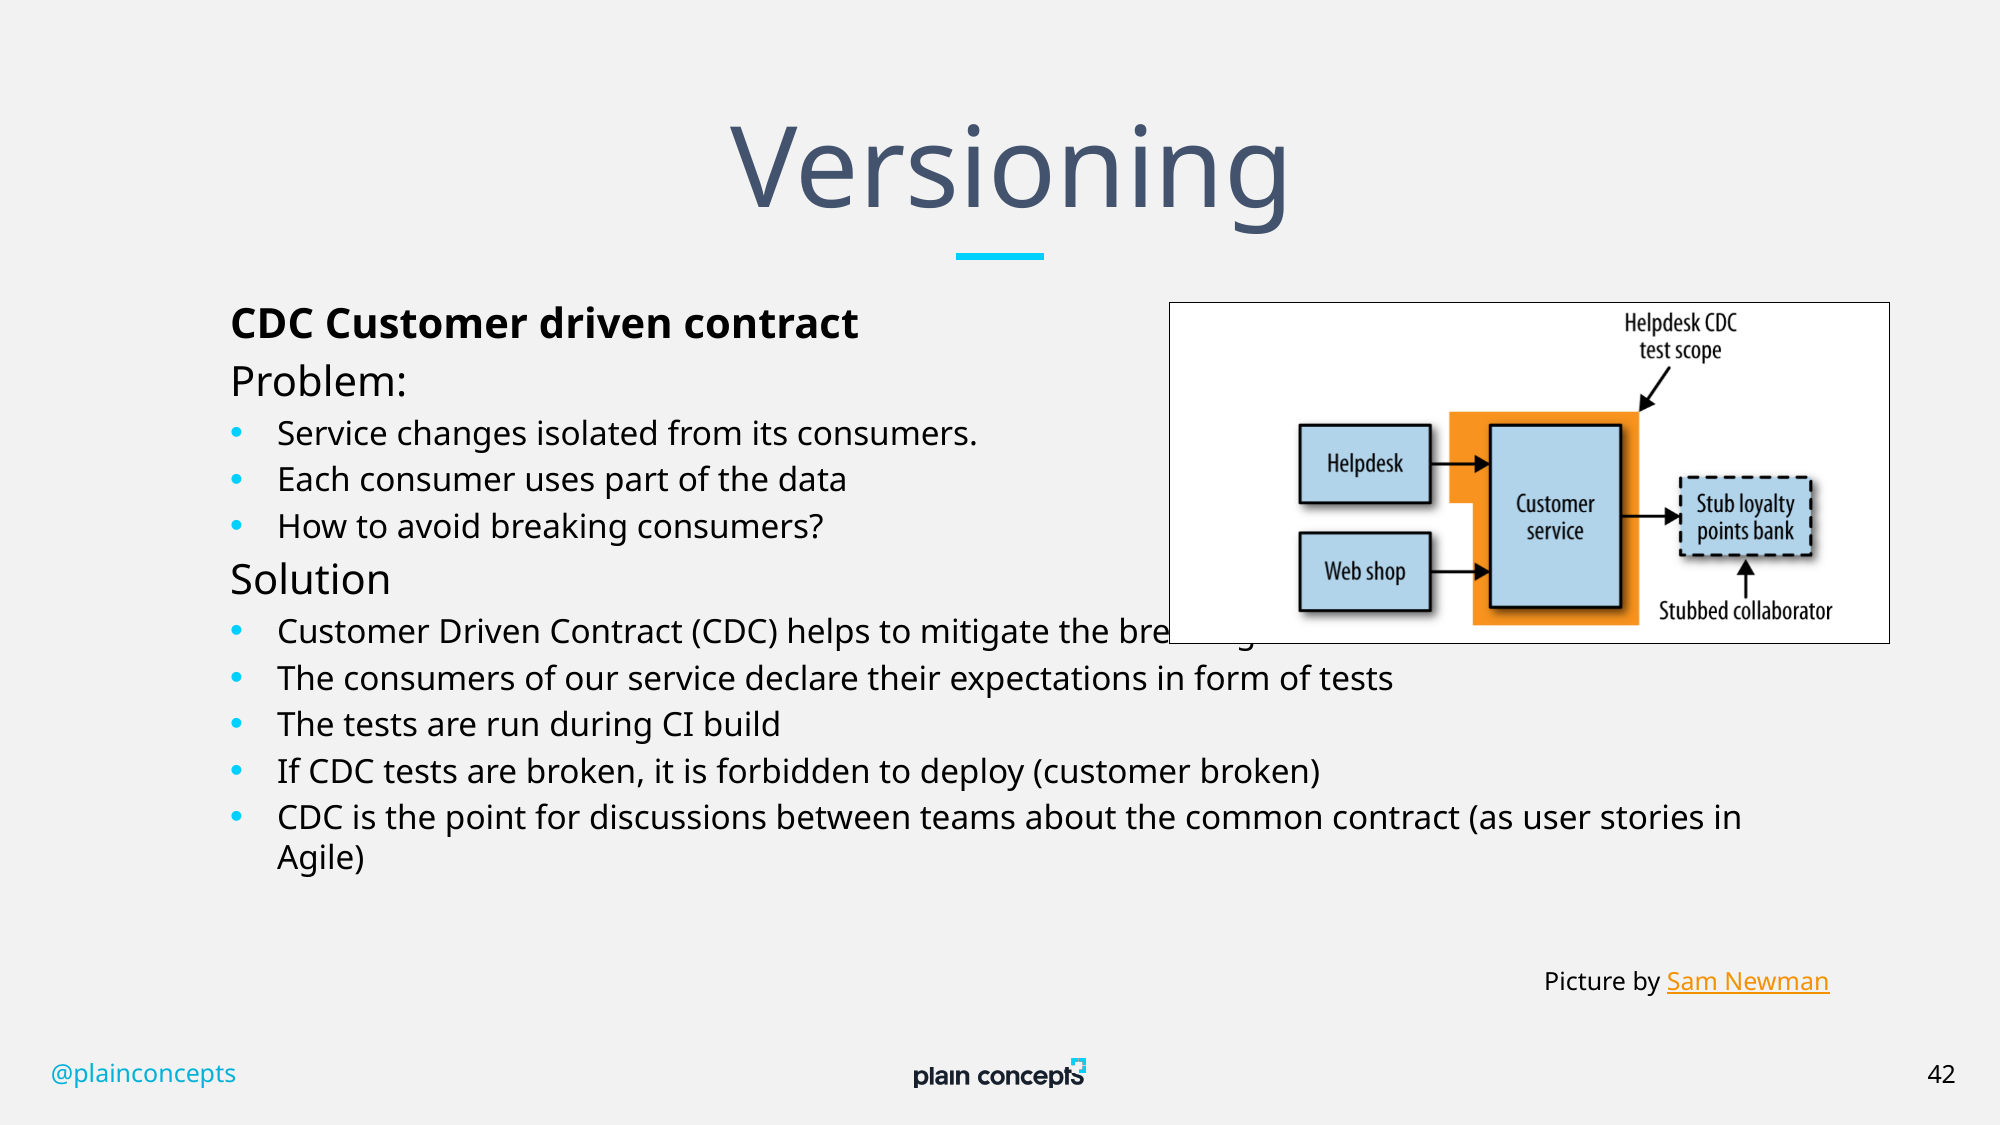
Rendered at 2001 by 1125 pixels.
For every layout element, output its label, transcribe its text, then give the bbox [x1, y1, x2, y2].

picture [914, 1058, 1086, 1088]
slide_number 42 [1844, 1045, 1971, 1106]
footer @plainconcepts [35, 1042, 342, 1103]
list CDC Customer driven contract Problem: Service changes isolated from its consumers. Each consumer uses part of the data How to avoid breaking consumers? Solution Customer Driven Contract (CDC) helps to mitigate the breakings The consumers of our service declare their expectations in form of tests The tests are run during CI build If CDC tests are broken, it is forbidden to deploy (customer broken) CDC is the point for discussions between teams about the common contract (as user stories in Agile) [215, 289, 1810, 998]
title Versioning [215, 68, 1810, 257]
picture [1169, 301, 1890, 644]
text_box Picture by Sam Newman [1529, 957, 1979, 1007]
